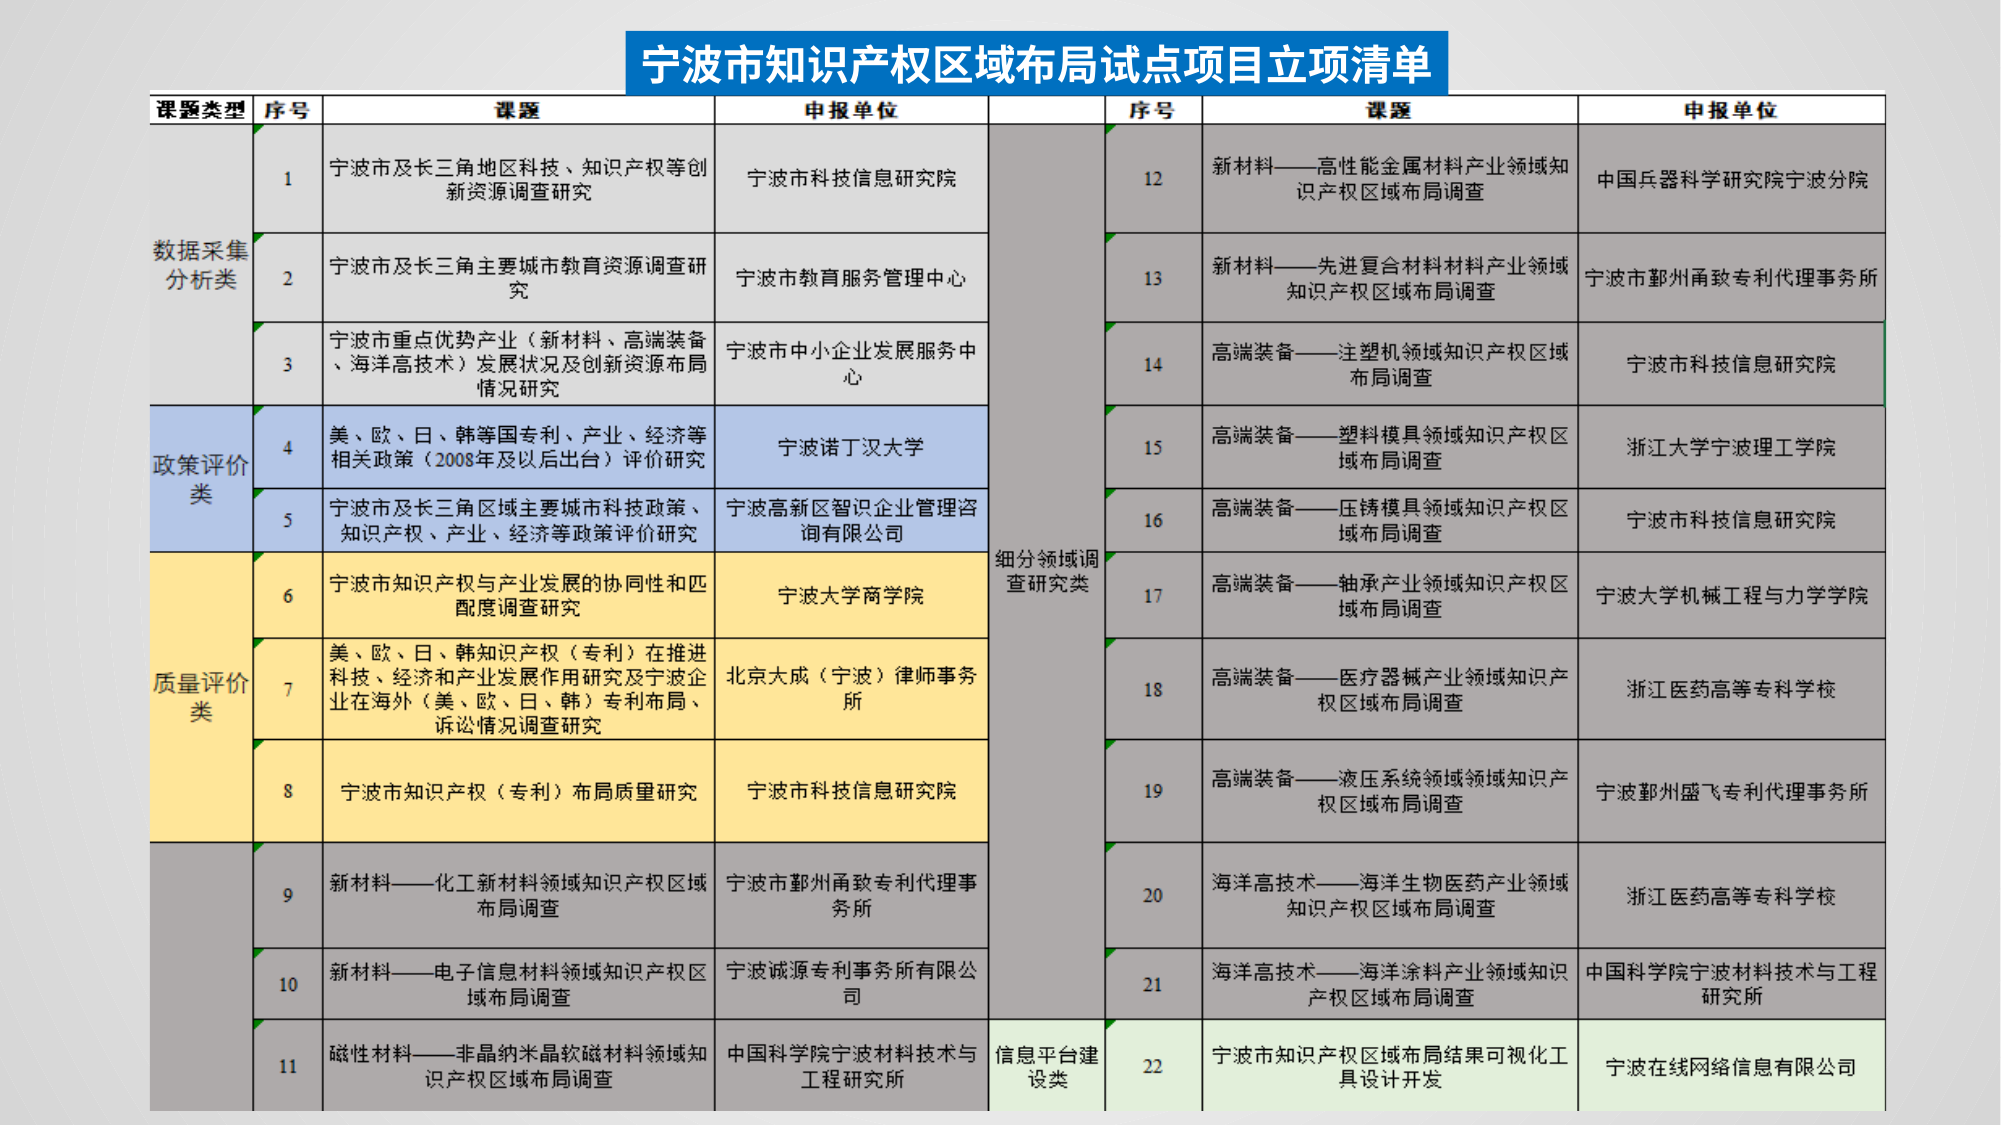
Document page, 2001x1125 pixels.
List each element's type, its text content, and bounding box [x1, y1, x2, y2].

picture [149, 89, 1887, 1111]
text_box 宁波市知识产权区域布局试点项目立项清单 [625, 30, 1449, 89]
